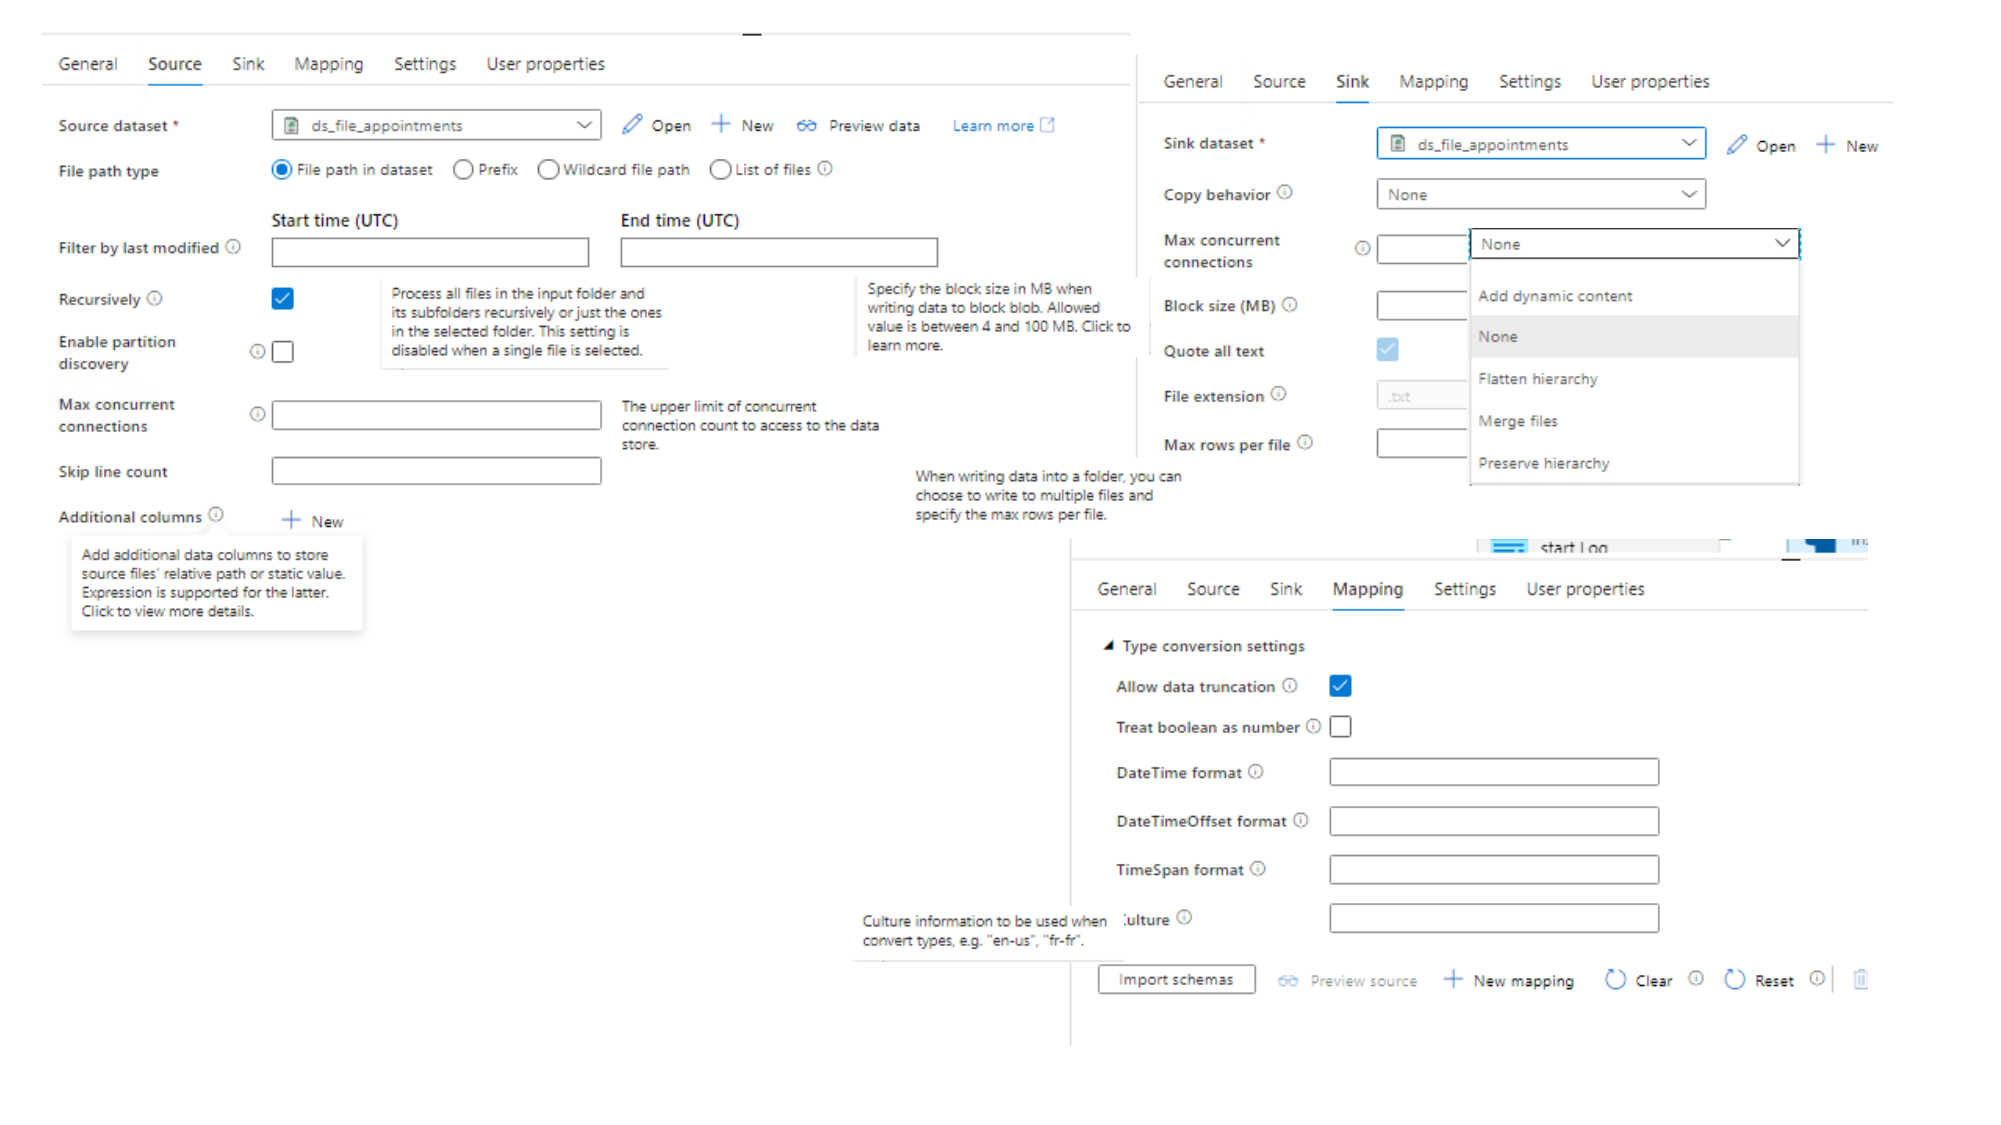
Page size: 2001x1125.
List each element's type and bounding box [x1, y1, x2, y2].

picture [42, 28, 1893, 1046]
